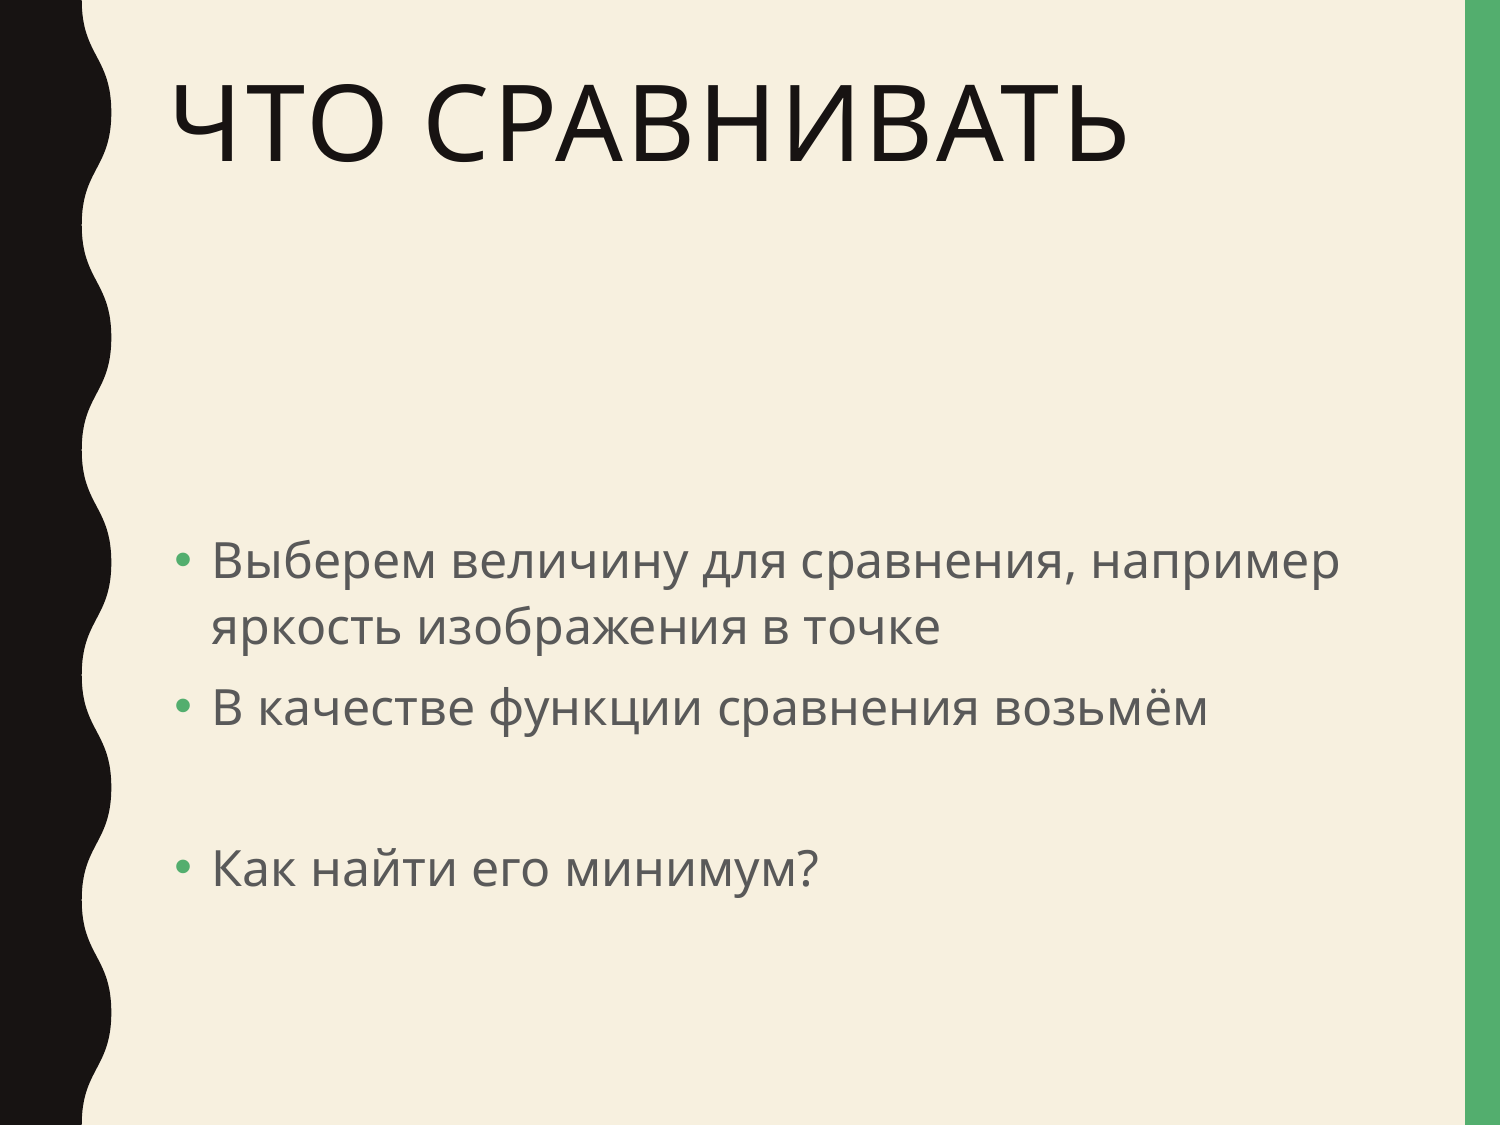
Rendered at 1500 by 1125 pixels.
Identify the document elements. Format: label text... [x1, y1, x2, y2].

title Что сравнивать [154, 62, 1407, 308]
